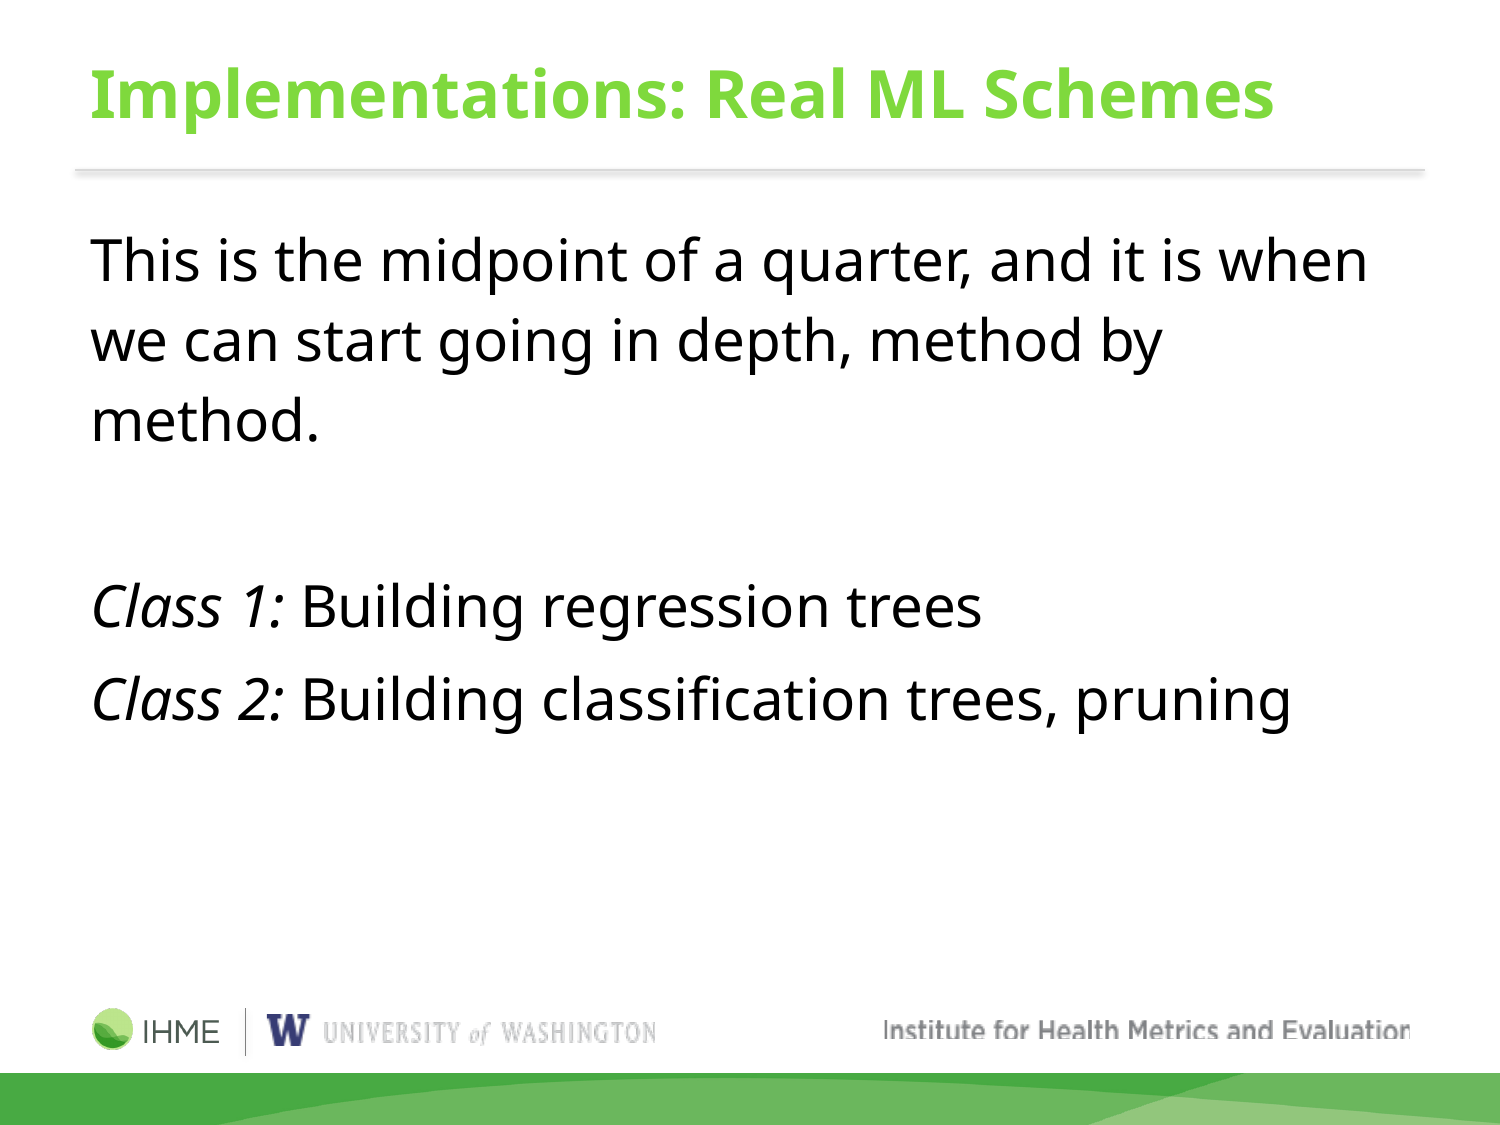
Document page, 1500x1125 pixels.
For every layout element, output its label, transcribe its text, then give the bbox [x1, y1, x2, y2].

picture [92, 1008, 219, 1050]
list This is the midpoint of a quarter, and it is when we can start going in depth, method by method. Class 1: Building regression trees Class 2: Building classification trees, pruning [75, 205, 1425, 944]
picture [0, 1073, 1500, 1125]
title Implementations: Real ML Schemes [75, 44, 1425, 138]
